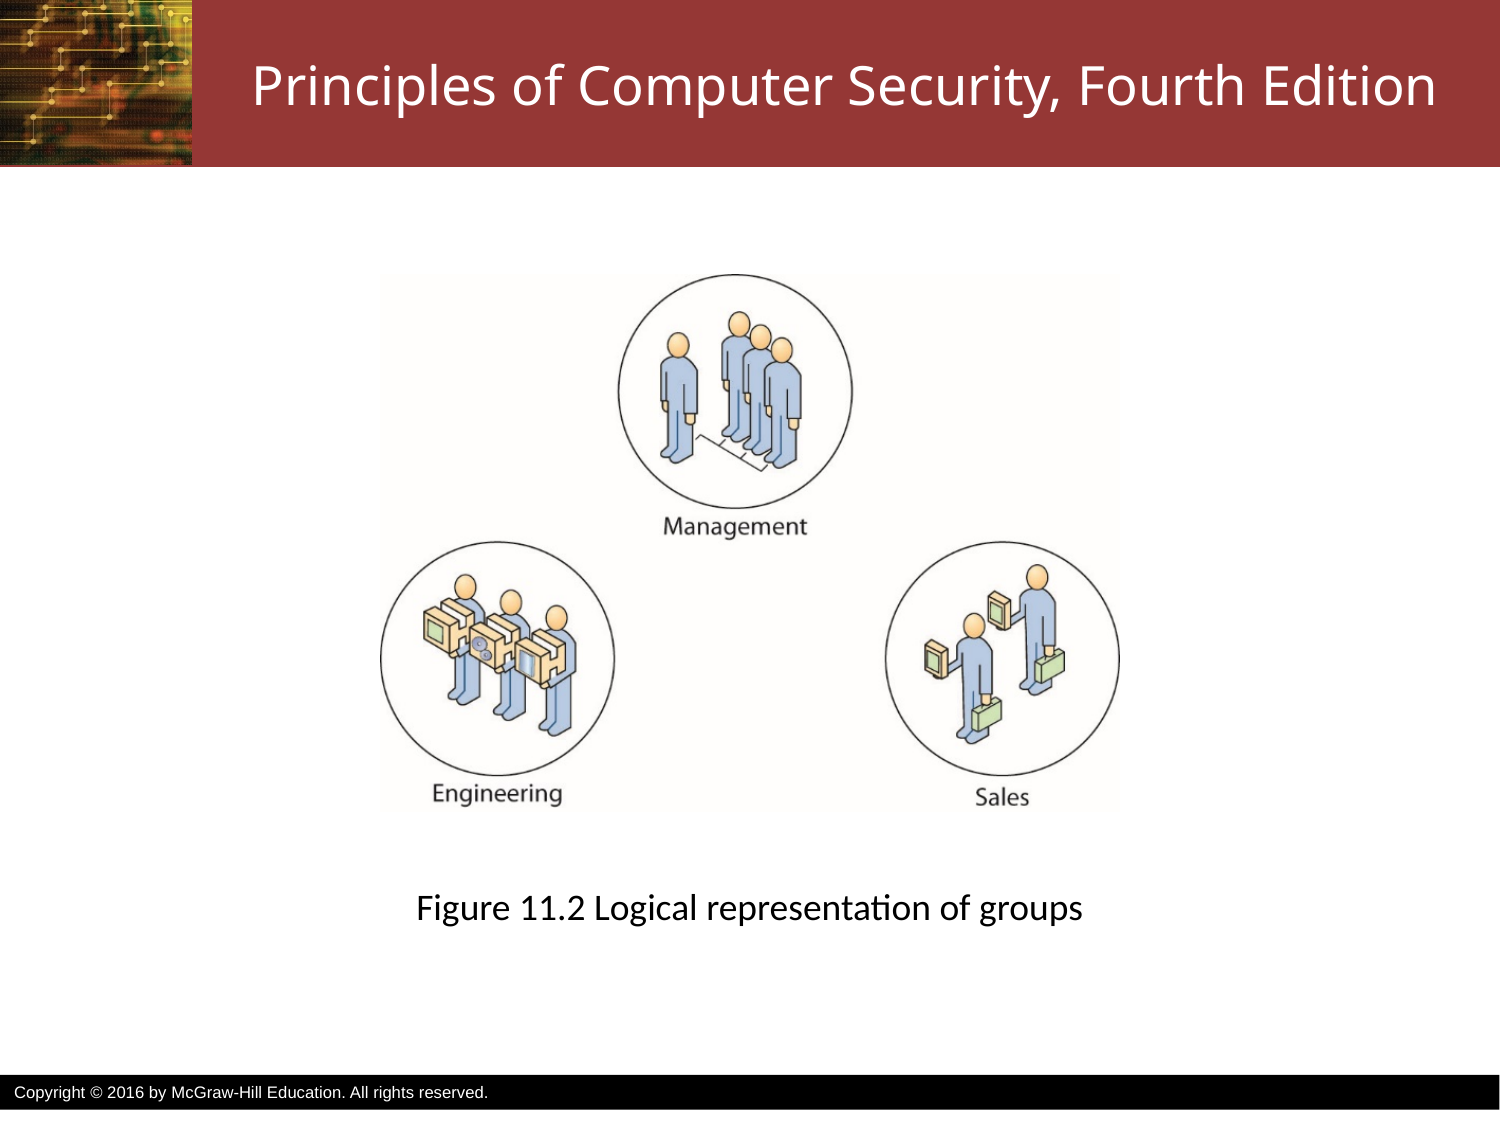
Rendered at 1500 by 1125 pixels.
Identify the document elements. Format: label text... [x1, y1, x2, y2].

picture [0, 0, 192, 165]
list Figure 11.2 Logical representation of groups [99, 875, 1400, 950]
picture [380, 274, 1120, 812]
